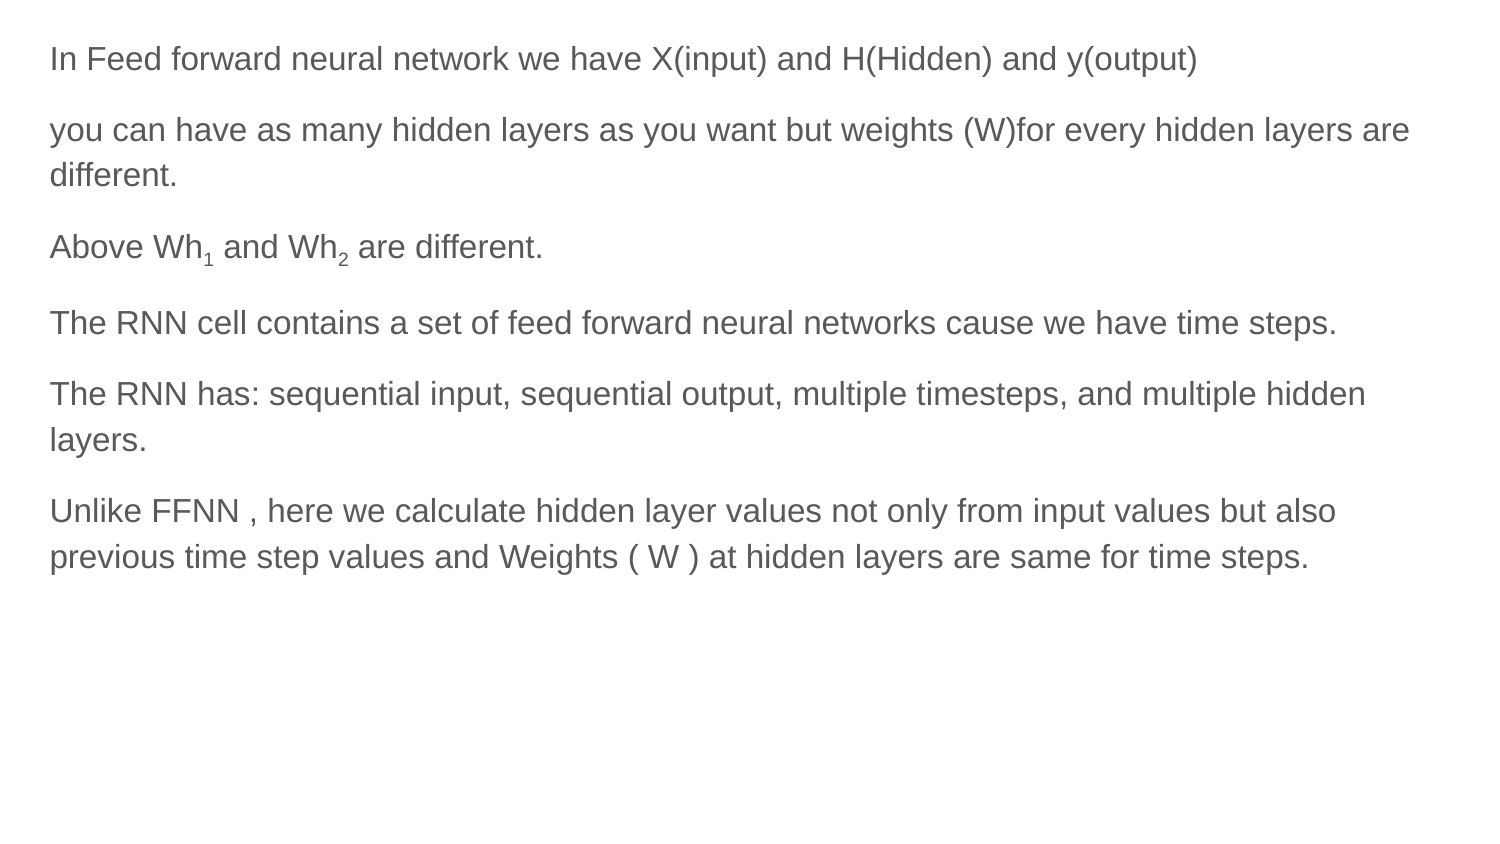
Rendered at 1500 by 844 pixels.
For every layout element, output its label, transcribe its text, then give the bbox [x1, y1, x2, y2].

list In Feed forward neural network we have X(input) and H(Hidden) and y(output) you can have as many hidden layers as you want but weights (W)for every hidden layers are different. Above Wh1 and Wh2 are different. The RNN cell contains a set of feed forward neural networks cause we have time steps. The RNN has: sequential input, sequential output, multiple timesteps, and multiple hidden layers. Unlike FFNN , here we calculate hidden layer values not only from input values but also previous time step values and Weights ( W ) at hidden layers are same for time steps. [34, 16, 1479, 759]
